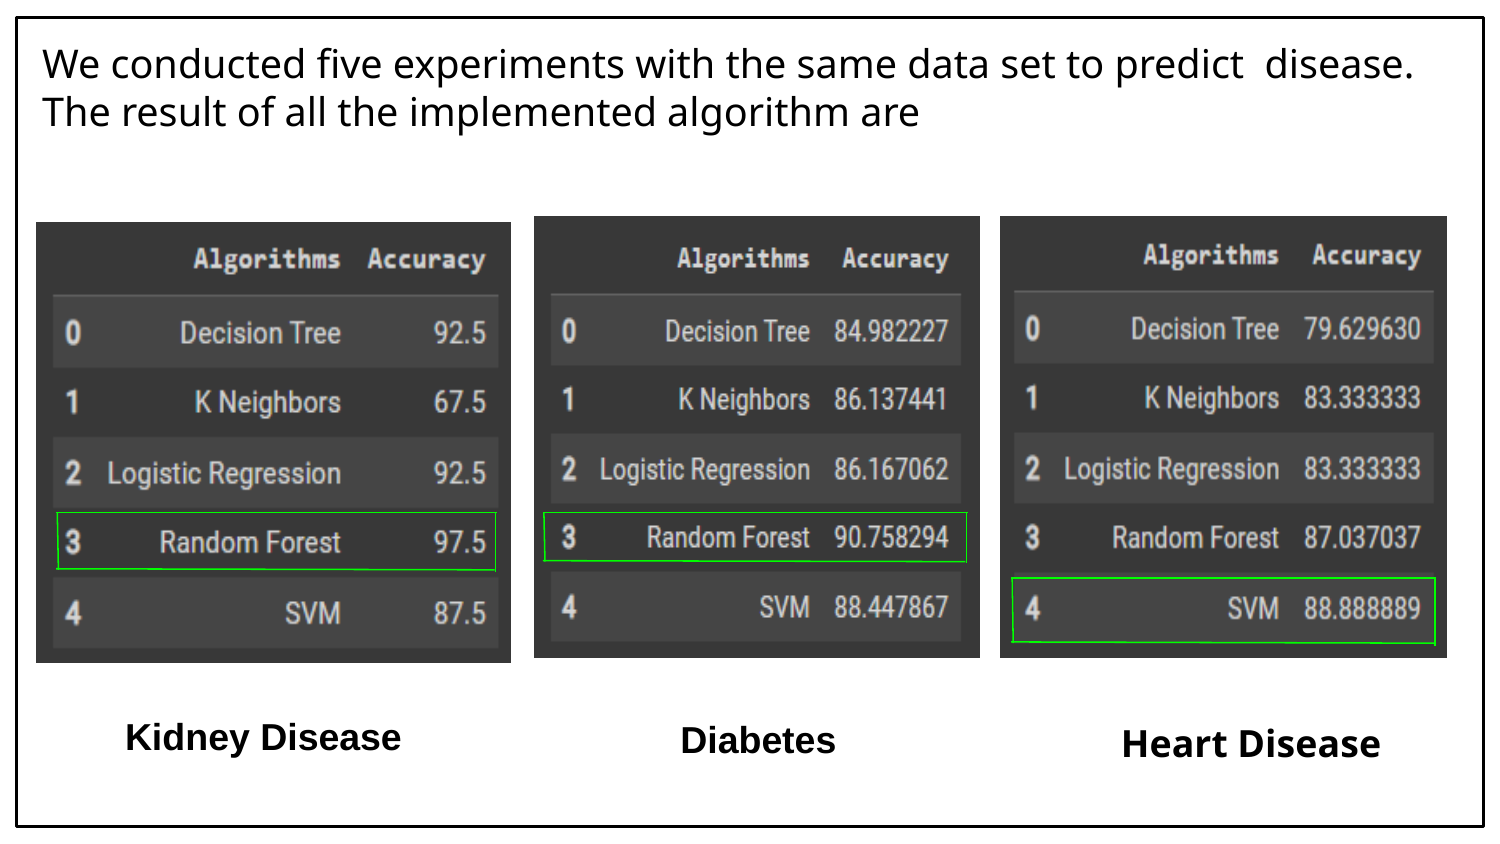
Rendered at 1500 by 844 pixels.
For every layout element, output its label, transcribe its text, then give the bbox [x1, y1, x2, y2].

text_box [1010, 577, 1437, 646]
picture [35, 222, 511, 663]
text_box Kidney Disease [57, 698, 491, 766]
picture [533, 216, 980, 658]
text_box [542, 512, 968, 564]
subtitle We conducted five experiments with the same data set to predict disease. The result of all the implemented algorithm are [27, 23, 1447, 800]
text_box Heart Disease [1027, 705, 1442, 773]
picture [999, 216, 1448, 658]
text_box Diabetes [560, 700, 974, 773]
